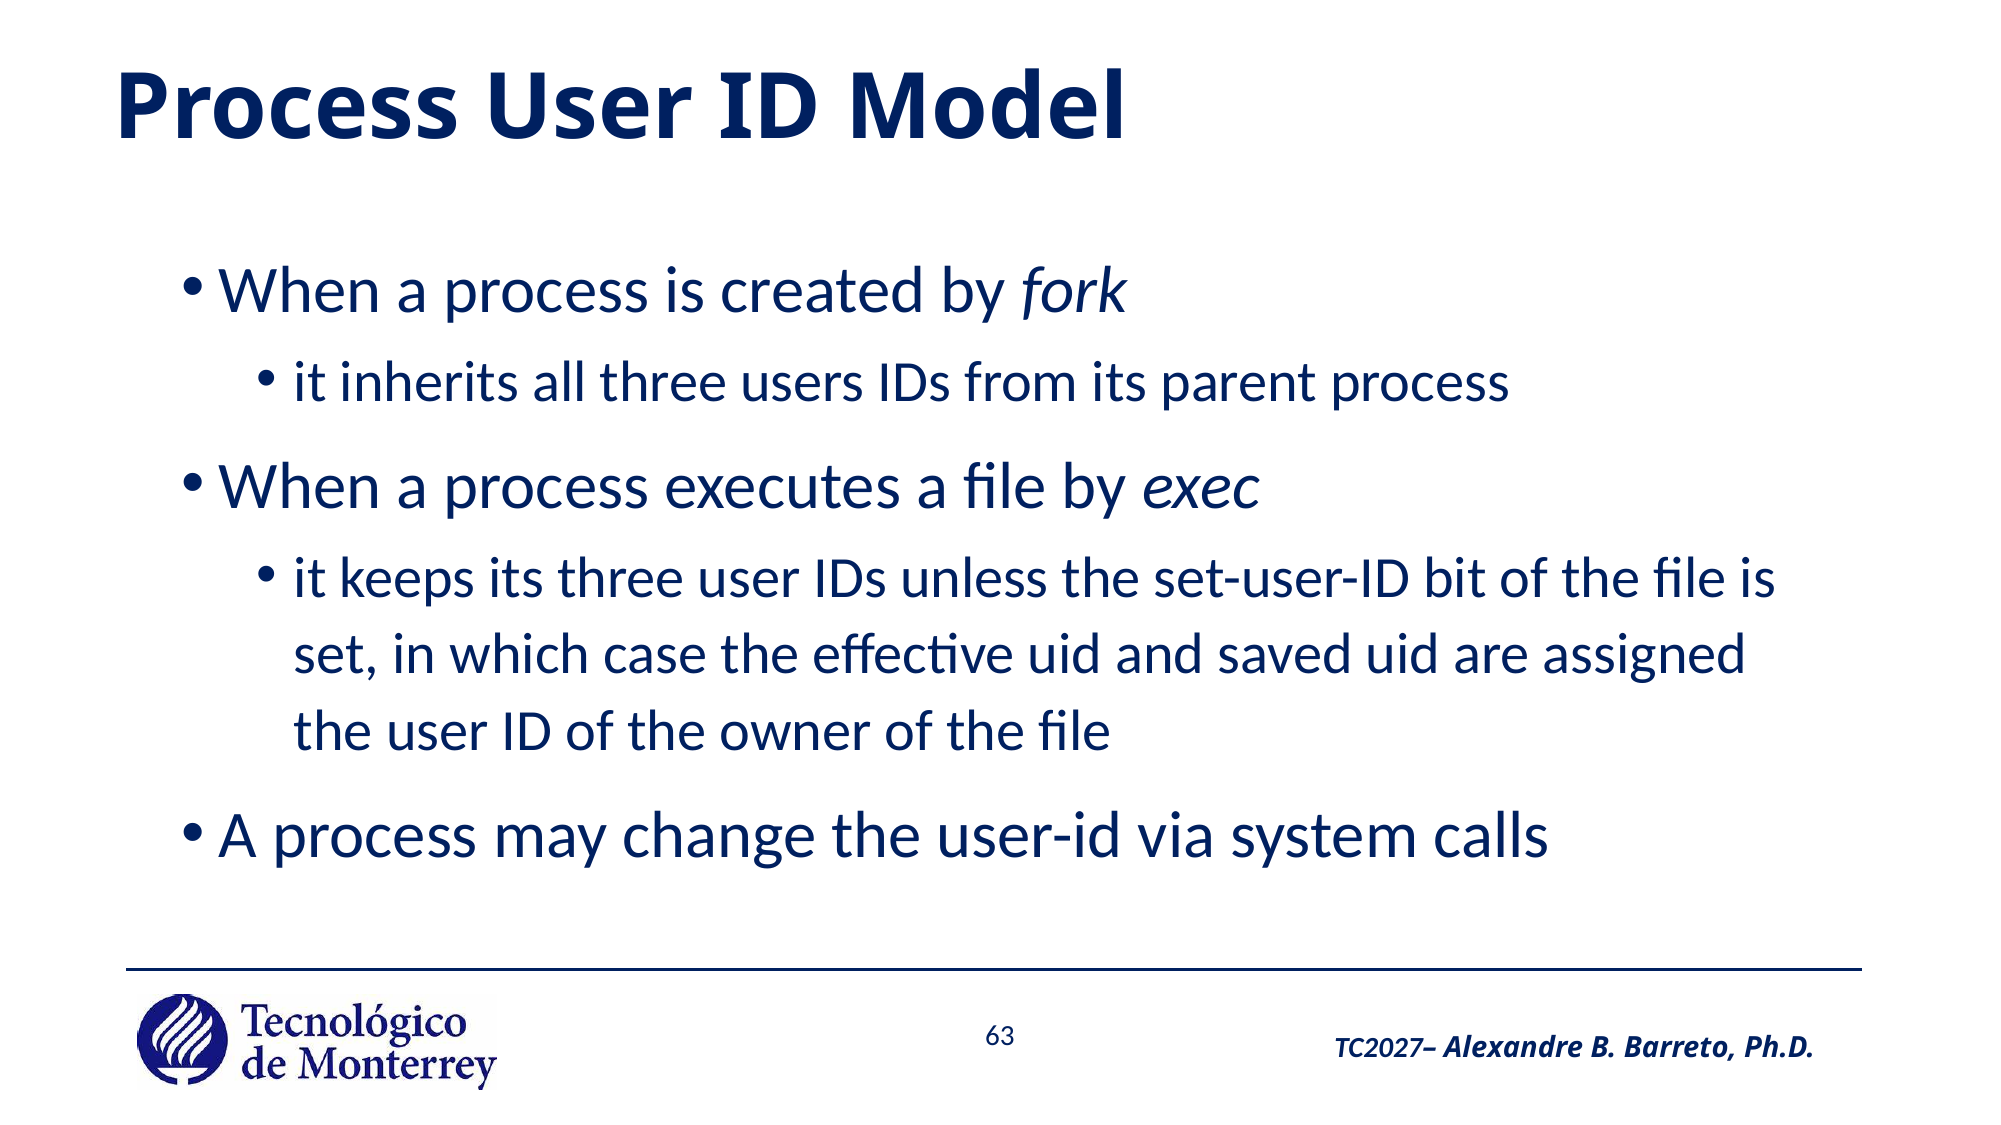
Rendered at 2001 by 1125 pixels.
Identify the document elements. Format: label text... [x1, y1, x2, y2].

picture [137, 994, 497, 1090]
list When a process is created by fork it inherits all three users IDs from its parent process When a process executes a file by exec it keeps its three user IDs unless the set-user-ID bit of the file is set, in which case the effective uid and saved uid are assigned the user ID of the owner of the file A process may change the user-id via system calls [166, 229, 1846, 923]
title Process User ID Model [98, 2, 1684, 216]
